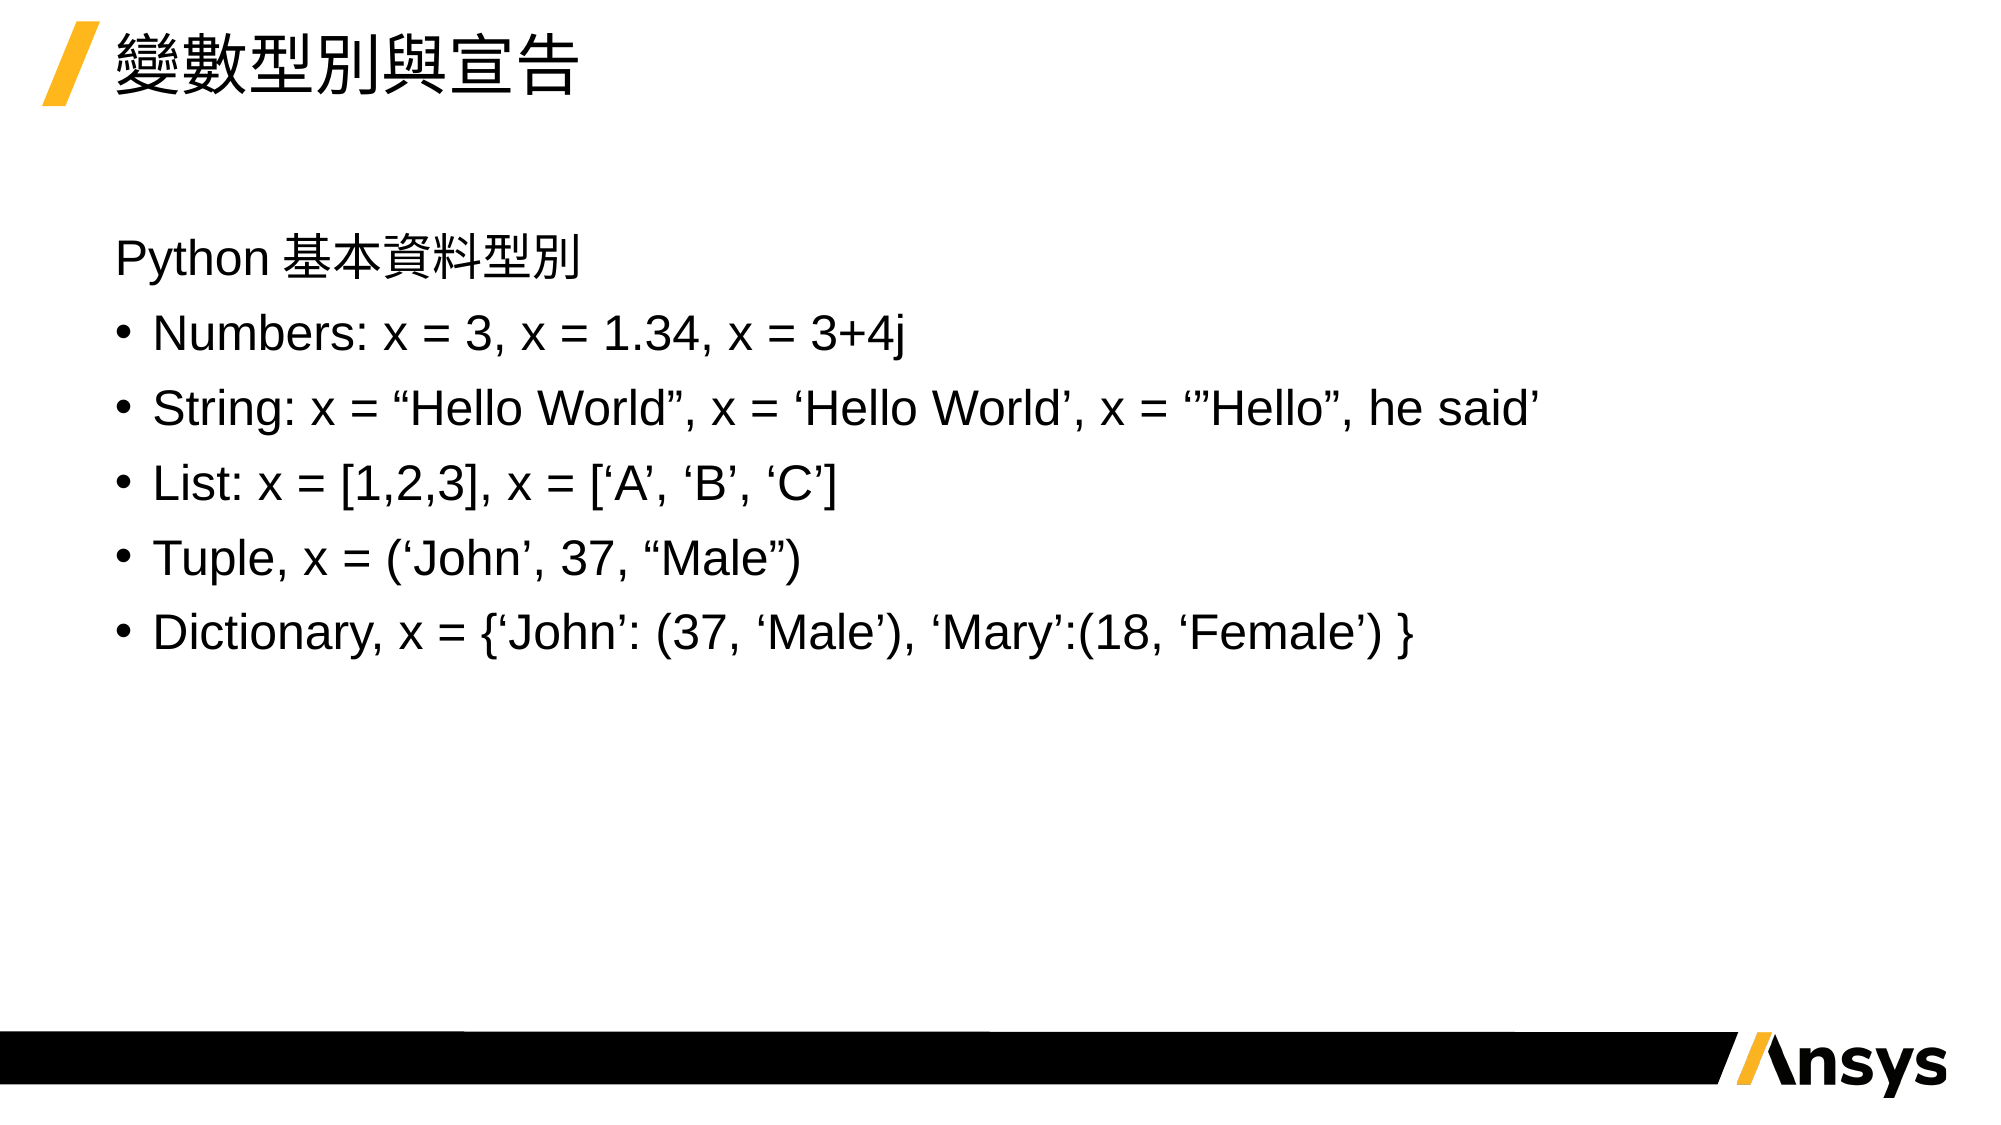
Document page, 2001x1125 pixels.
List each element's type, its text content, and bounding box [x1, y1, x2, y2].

title 變數型別與宣告 [99, 24, 1900, 164]
list Python基本資料型別 Numbers: x = 3, x = 1.34, x = 3+4j String: x = “Hello World”, x = ‘Hello World’, x = ‘”Hello”, he said’ List: x = [1,2,3], x = [‘A’, ‘B’, ‘C’] Tuple, x = (‘John’, 37, “Male”) Dictionary, x = {‘John’: (37, ‘Male’), ‘Mary’:(18, ‘Female’) } [99, 224, 1950, 1007]
